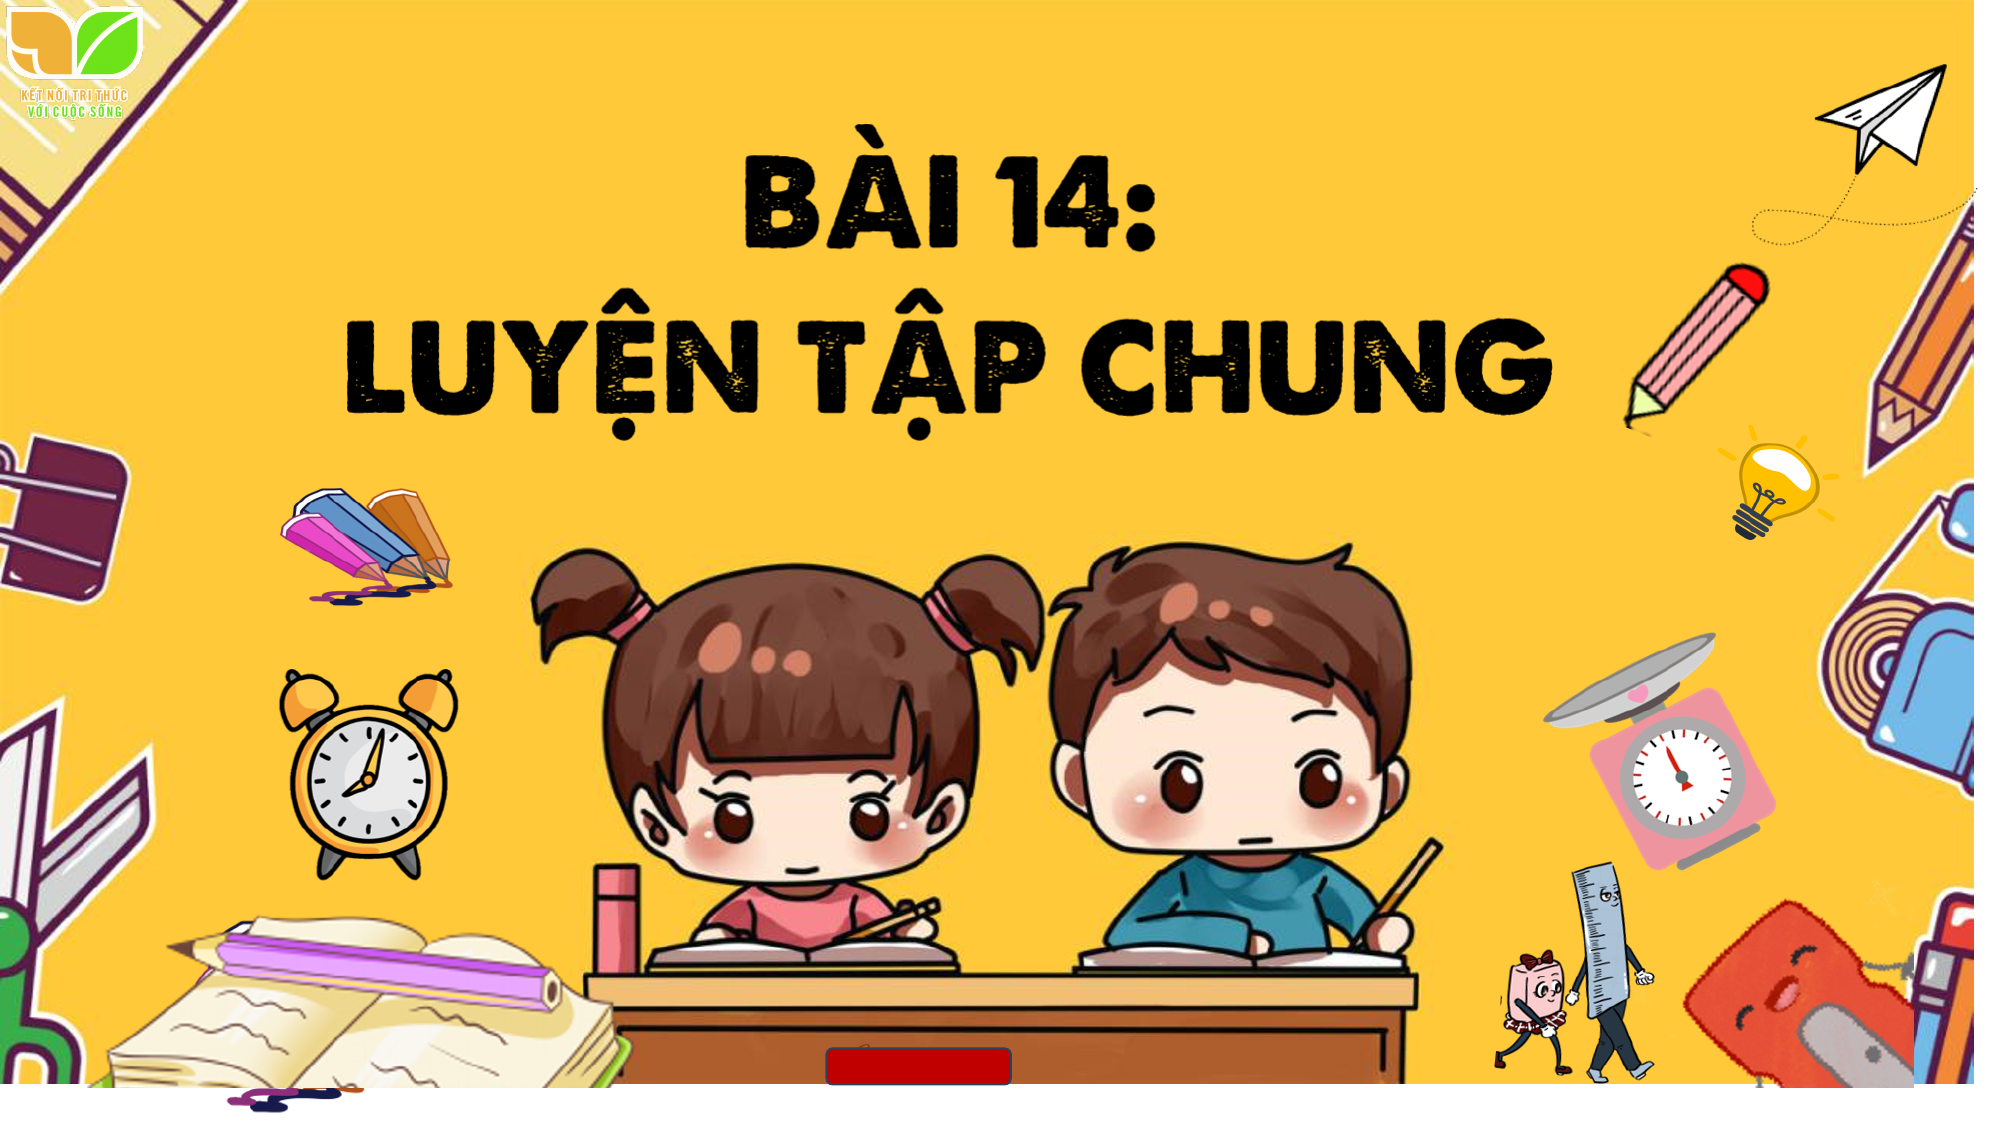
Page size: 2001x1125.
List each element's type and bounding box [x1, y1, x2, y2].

text_box [825, 1047, 1012, 1086]
picture [0, 0, 2001, 1125]
